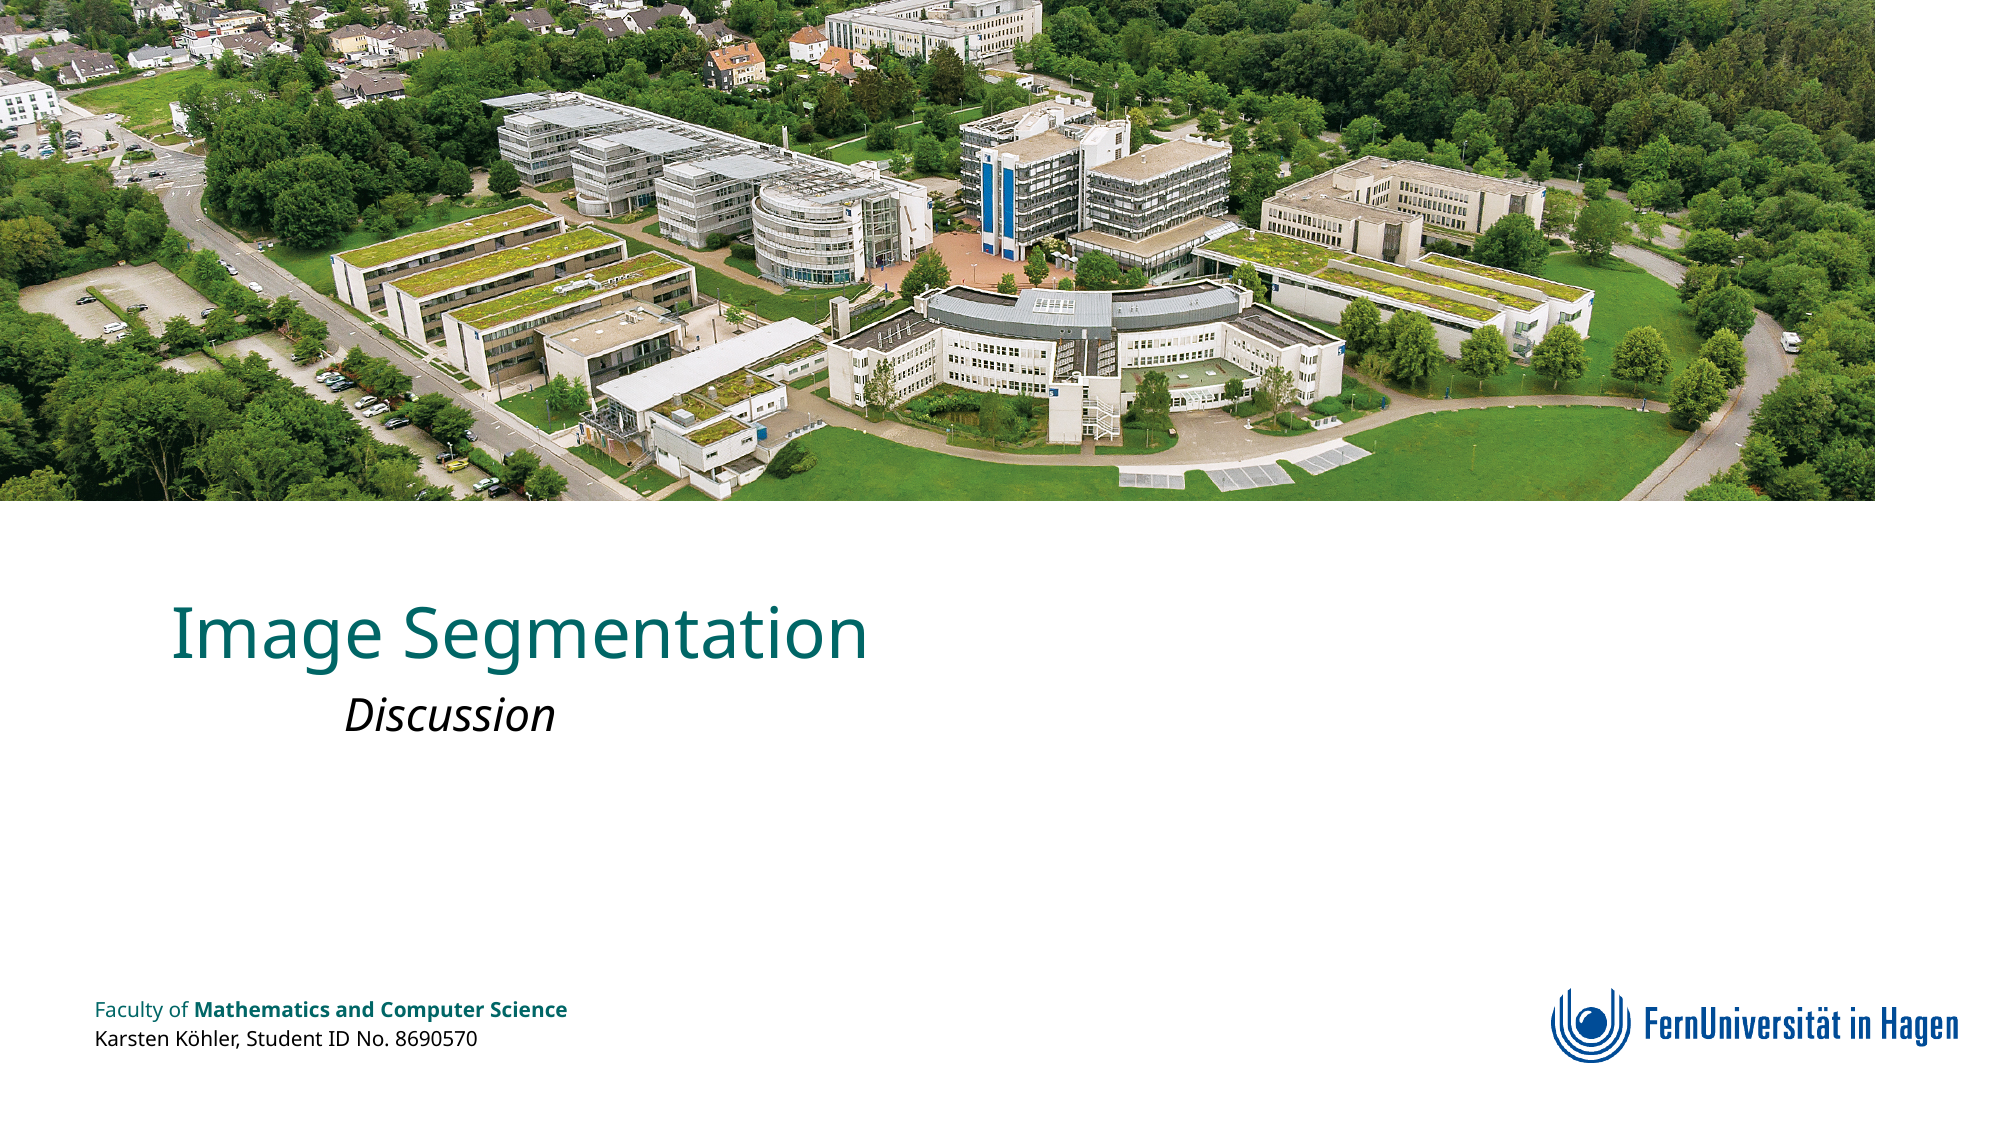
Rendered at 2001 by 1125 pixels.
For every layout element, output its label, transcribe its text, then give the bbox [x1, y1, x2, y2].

subtitle Discussion [344, 685, 1656, 864]
title Image Segmentation [171, 588, 1483, 674]
picture [0, 0, 1875, 501]
picture [1551, 988, 1958, 1063]
list Karsten Köhler, Student ID No. 8690570 [94, 1025, 827, 1091]
list Faculty of Mathematics and Computer Science [94, 996, 827, 1024]
